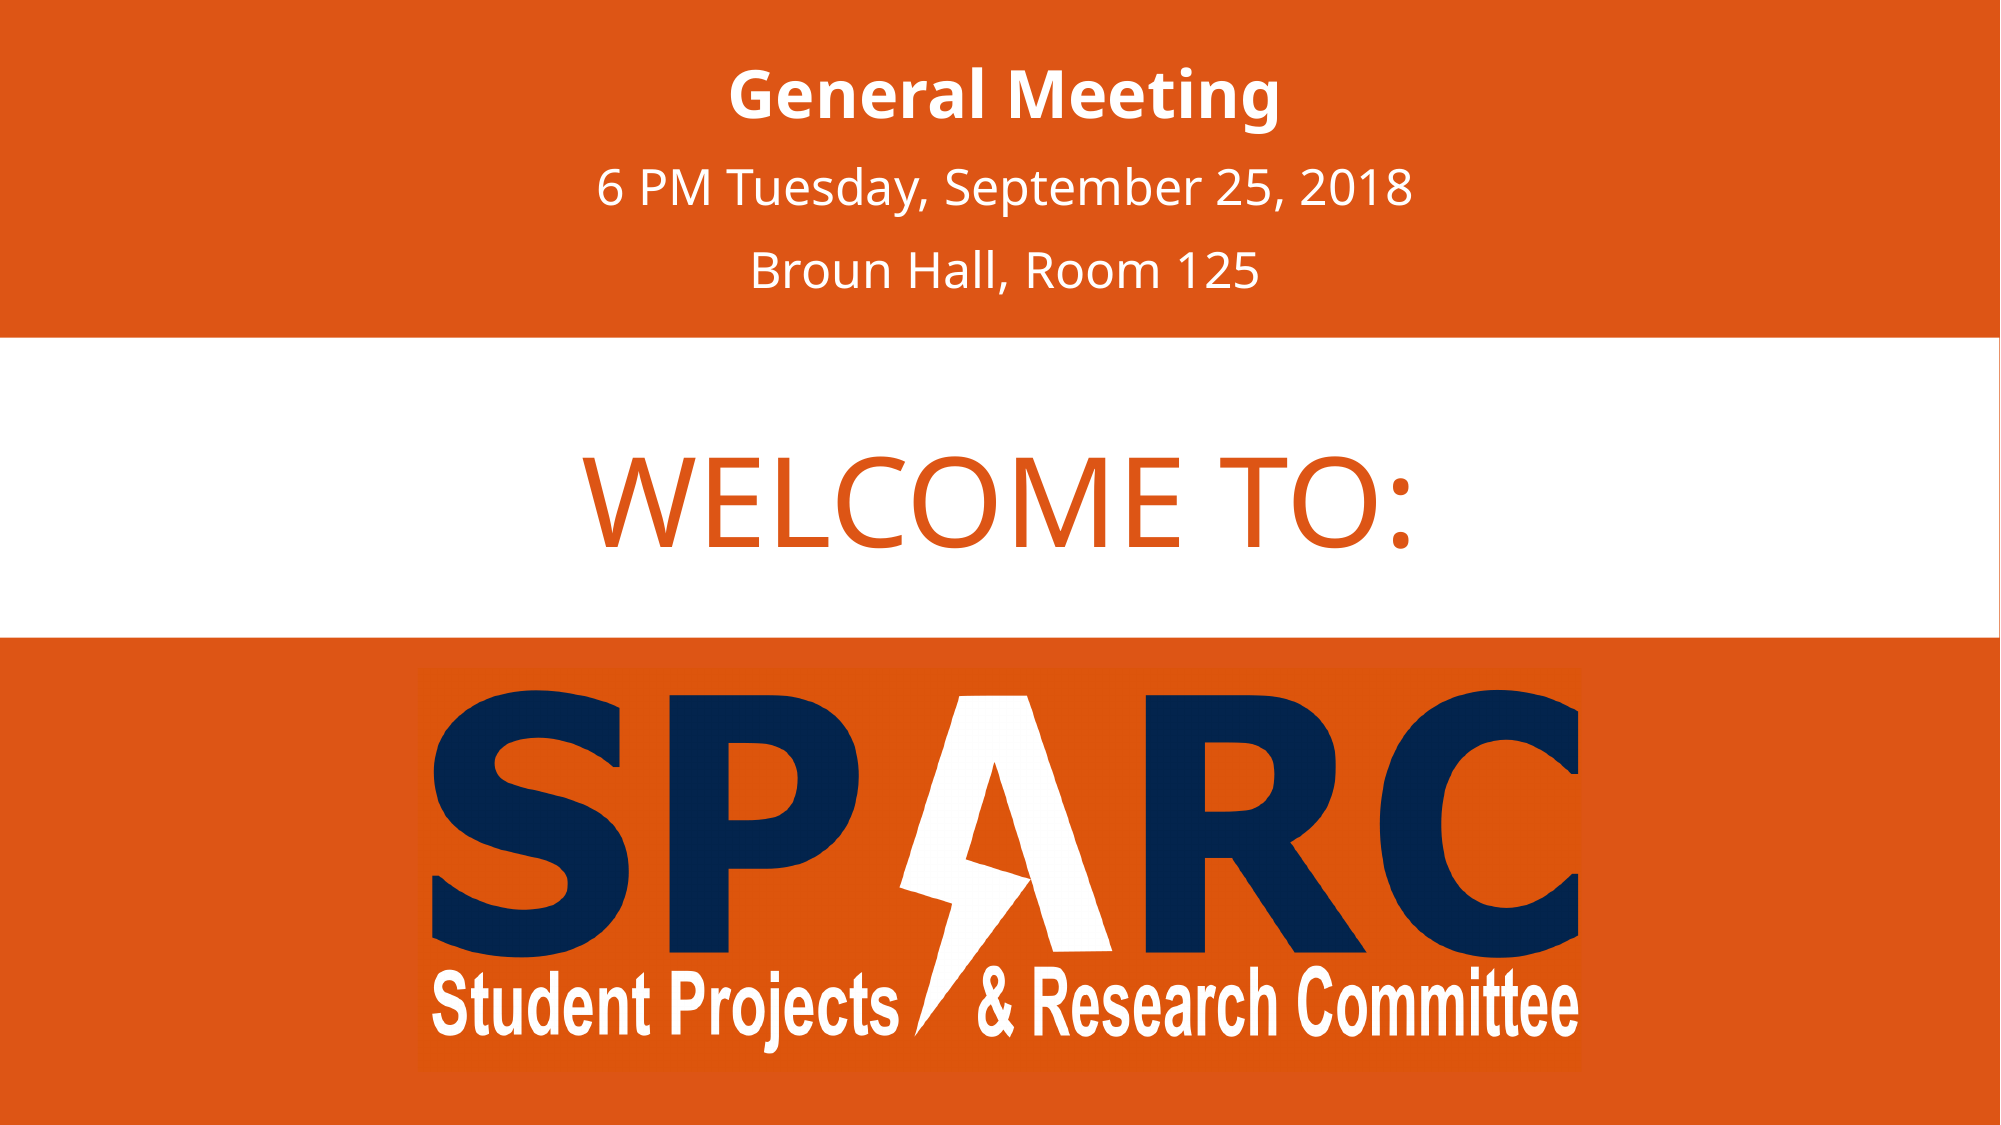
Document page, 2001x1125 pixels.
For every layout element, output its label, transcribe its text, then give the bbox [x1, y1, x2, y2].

subtitle General Meeting 6 PM Tuesday, September 25, 2018 Broun Hall, Room 125 [68, 53, 1942, 312]
picture [417, 668, 1582, 1072]
title WELCOME TO: [386, 331, 1613, 691]
